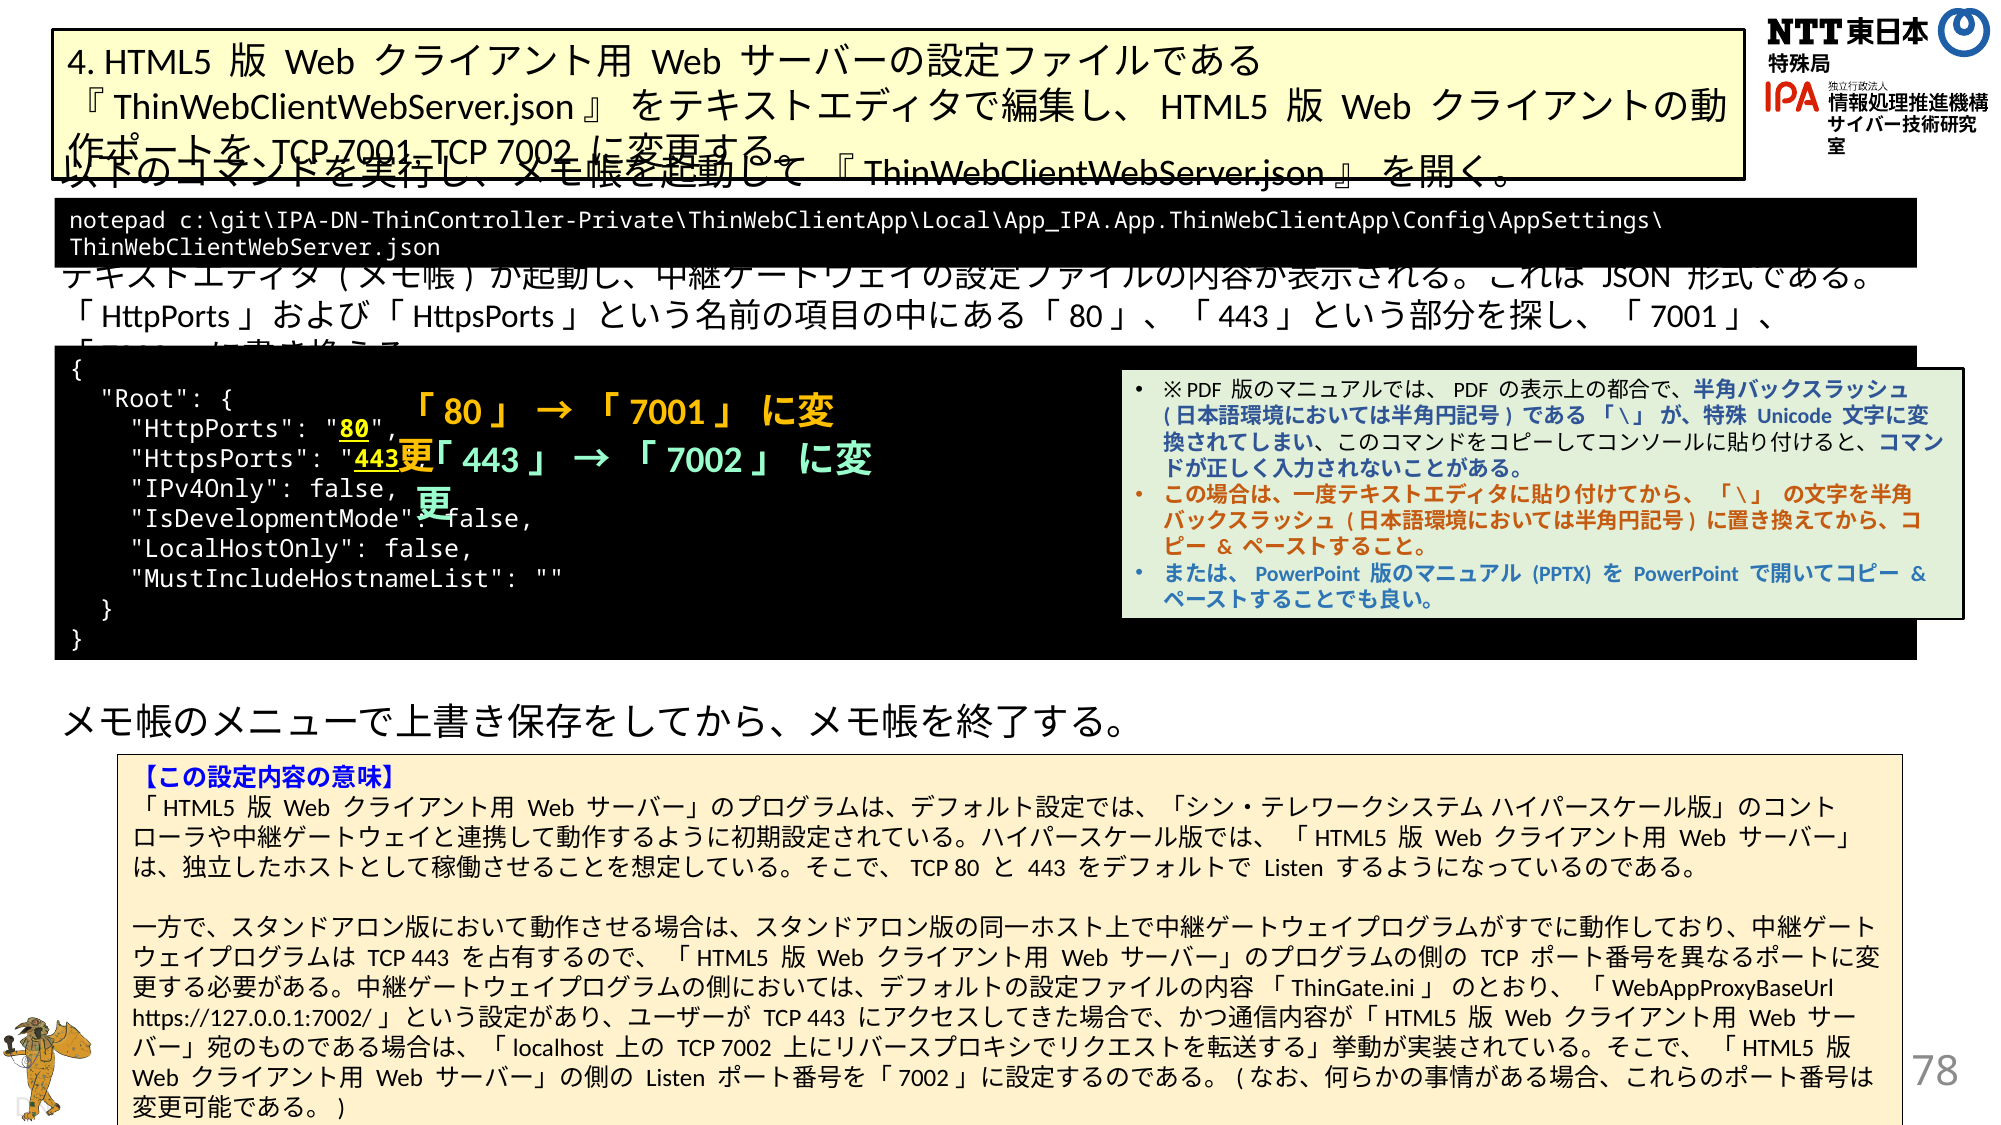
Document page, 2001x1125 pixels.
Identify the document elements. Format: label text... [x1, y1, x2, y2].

text_box 「80」 → 「7001」 に変更 [382, 379, 880, 485]
text_box 以下のコマンドを実行し、メモ帳を起動して 『ThinWebClientWebServer.json』 を開く。 [45, 140, 1870, 201]
text_box メモ帳のメニューで上書き保存をしてから、メモ帳を終了する。 [45, 690, 1737, 751]
text_box 【この設定内容の意味】 「HTML5 版 Web クライアント用 Web サーバー」のプログラムは、デフォルト設定では、「シン・テレワークシステム ハイパースケール版」のコントローラや中継ゲートウェイと連携して動作するように初期設定されている。ハイパースケール版では、 「HTML5 版 Web クライアント用 Web サーバー」は、独立したホストとして稼働させることを想定している。そこで、TCP 80 と 443 をデフォルトで Listen するようになっているのである。 一方で、スタンドアロン版において動作させる場合は、スタンドアロン版の同一ホスト上で中継ゲートウェイプログラムがすでに動作しており、中継ゲートウェイプログラムは TCP 443 を占有するので、 「HTML5 版 Web クライアント用 Web サーバー」のプログラムの側の TCP ポート番号を異なるポートに変更する必要がある。中継ゲートウェイプログラムの側においては、デフォルトの設定ファイルの内容 「ThinGate.ini」 のとおり、 「WebAppProxyBaseUrl https://127.0.0.1:7002/」という設定があり、ユーザーが TCP 443 にアクセスしてきた場合で、かつ通信内容が「HTML5 版 Web クライアント用 Web サーバー」宛のものである場合は、「localhost 上の TCP 7002 上にリバースプロキシでリクエストを転送する」挙動が実装されている。そこで、 「HTML5 版 Web クライアント用 Web サーバー」の側の Listen ポート番号を「7002」に設定するのである。(なお、何らかの事情がある場合、これらのポート番号は変更可能である。) [117, 754, 1903, 1125]
text_box 4. HTML5 版 Web クライアント用 Web サーバーの設定ファイルである 『ThinWebClientWebServer.json』 をテキストエディタで編集し、HTML5 版 Web クライアントの動作ポートを TCP 7001, TCP 7002 に変更する。 [52, 29, 1745, 140]
text_box { "Root": { "HttpPorts": "80", "HttpsPorts": "443", "IPv4Only": false, "IsDevelopmentMode": false, "LocalHostOnly": false, "MustIncludeHostnameList": "" } } [54, 345, 1917, 660]
text_box ※ PDF 版のマニュアルでは、PDF の表示上の都合で、半角バックスラッシュ (日本語環境においては半角円記号) である 「\」 が、特殊 Unicode 文字に変換されてしまい、このコマンドをコピーしてコンソールに貼り付けると、コマンドが正しく入力されないことがある。 この場合は、一度テキストエディタに貼り付けてから、 「\」 の文字を半角バックスラッシュ (日本語環境においては半角円記号) に置き換えてから、コピー & ペーストすること。 または、PowerPoint 版のマニュアル (PPTX) を PowerPoint で開いてコピー & ペーストすることでも良い。 [1120, 368, 1964, 620]
slide_number 78 [1903, 1042, 1975, 1103]
text_box テキストエディタ (メモ帳) が起動し、中継ゲートウェイの設定ファイルの内容が表示される。これは JSON 形式である。 「HttpPorts」および「HttpsPorts」という名前の項目の中にある「80」、「443」という部分を探し、「7001」、「7002」に書き換える。 [45, 246, 1870, 381]
text_box 「443」 → 「7002」 に変更 [400, 427, 898, 533]
text_box notepad c:\git\IPA-DN-ThinController-Private\ThinWebClientApp\Local\App_IPA.App.ThinWebClientApp\Config\AppSettings\ThinWebClientWebServer.json [54, 197, 1917, 268]
